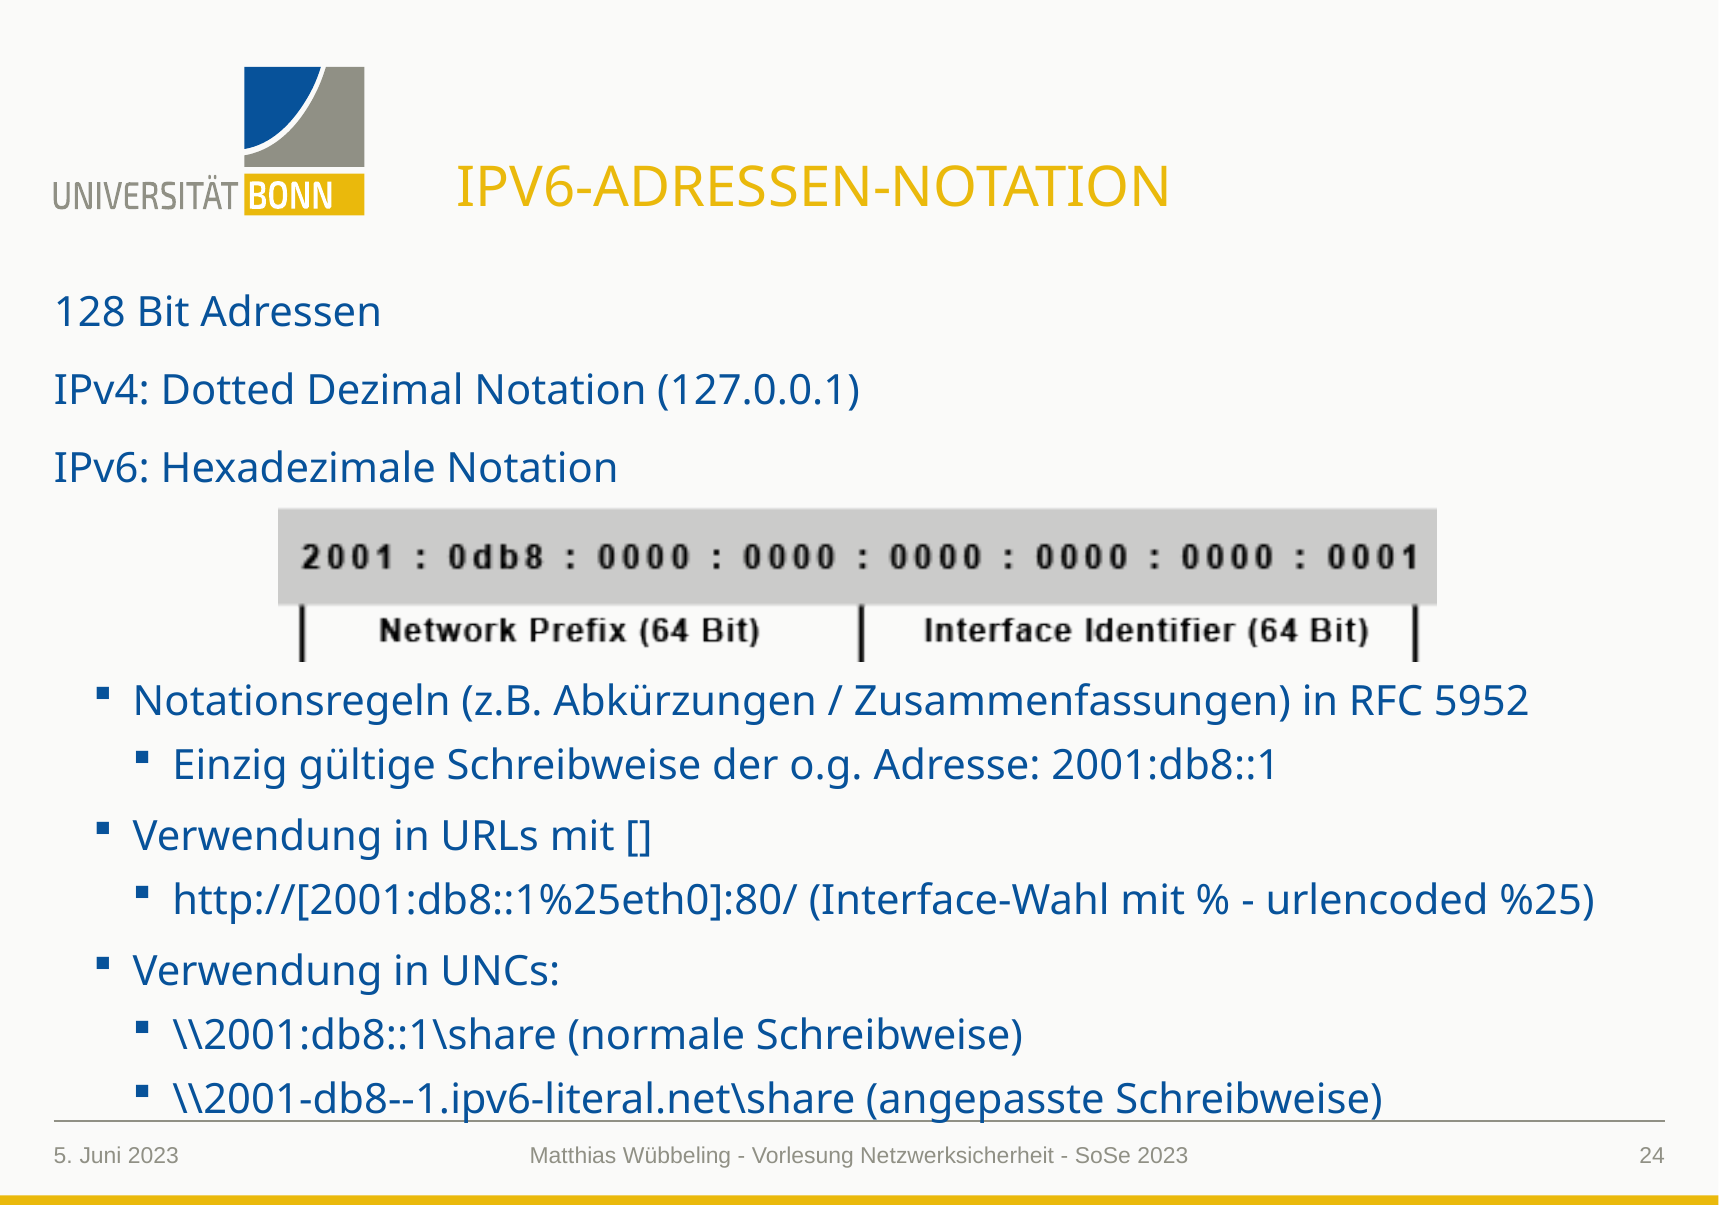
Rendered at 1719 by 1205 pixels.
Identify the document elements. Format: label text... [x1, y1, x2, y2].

footer Matthias Wübbeling - Vorlesung Netzwerksicherheit - SoSe 2023 [389, 1121, 1329, 1189]
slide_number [53, 1121, 215, 1189]
title IPv6-Adressen-Notation [456, 67, 1665, 218]
picture [278, 507, 1438, 662]
slide_number 24 [1557, 1121, 1665, 1189]
list 128 Bit Adressen IPv4: Dotted Dezimal Notation (127.0.0.1) IPv6: Hexadezimale Notation Notationsregeln (z.B. Abkürzungen / Zusammenfassungen) in RFC 5952 Einzig gültige Schreibweise der o.g. Adresse: 2001:db8::1 Verwendung in URLs mit [] http://[2001:db8::1%25eth0]:80/ (Interface-Wahl mit % - urlencoded %25) Verwendung in UNCs: \\2001:db8::1\share (normale Schreibweise) \\2001-db8--1.ipv6-literal.net\share (angepasste Schreibweise) [53, 284, 1665, 1055]
